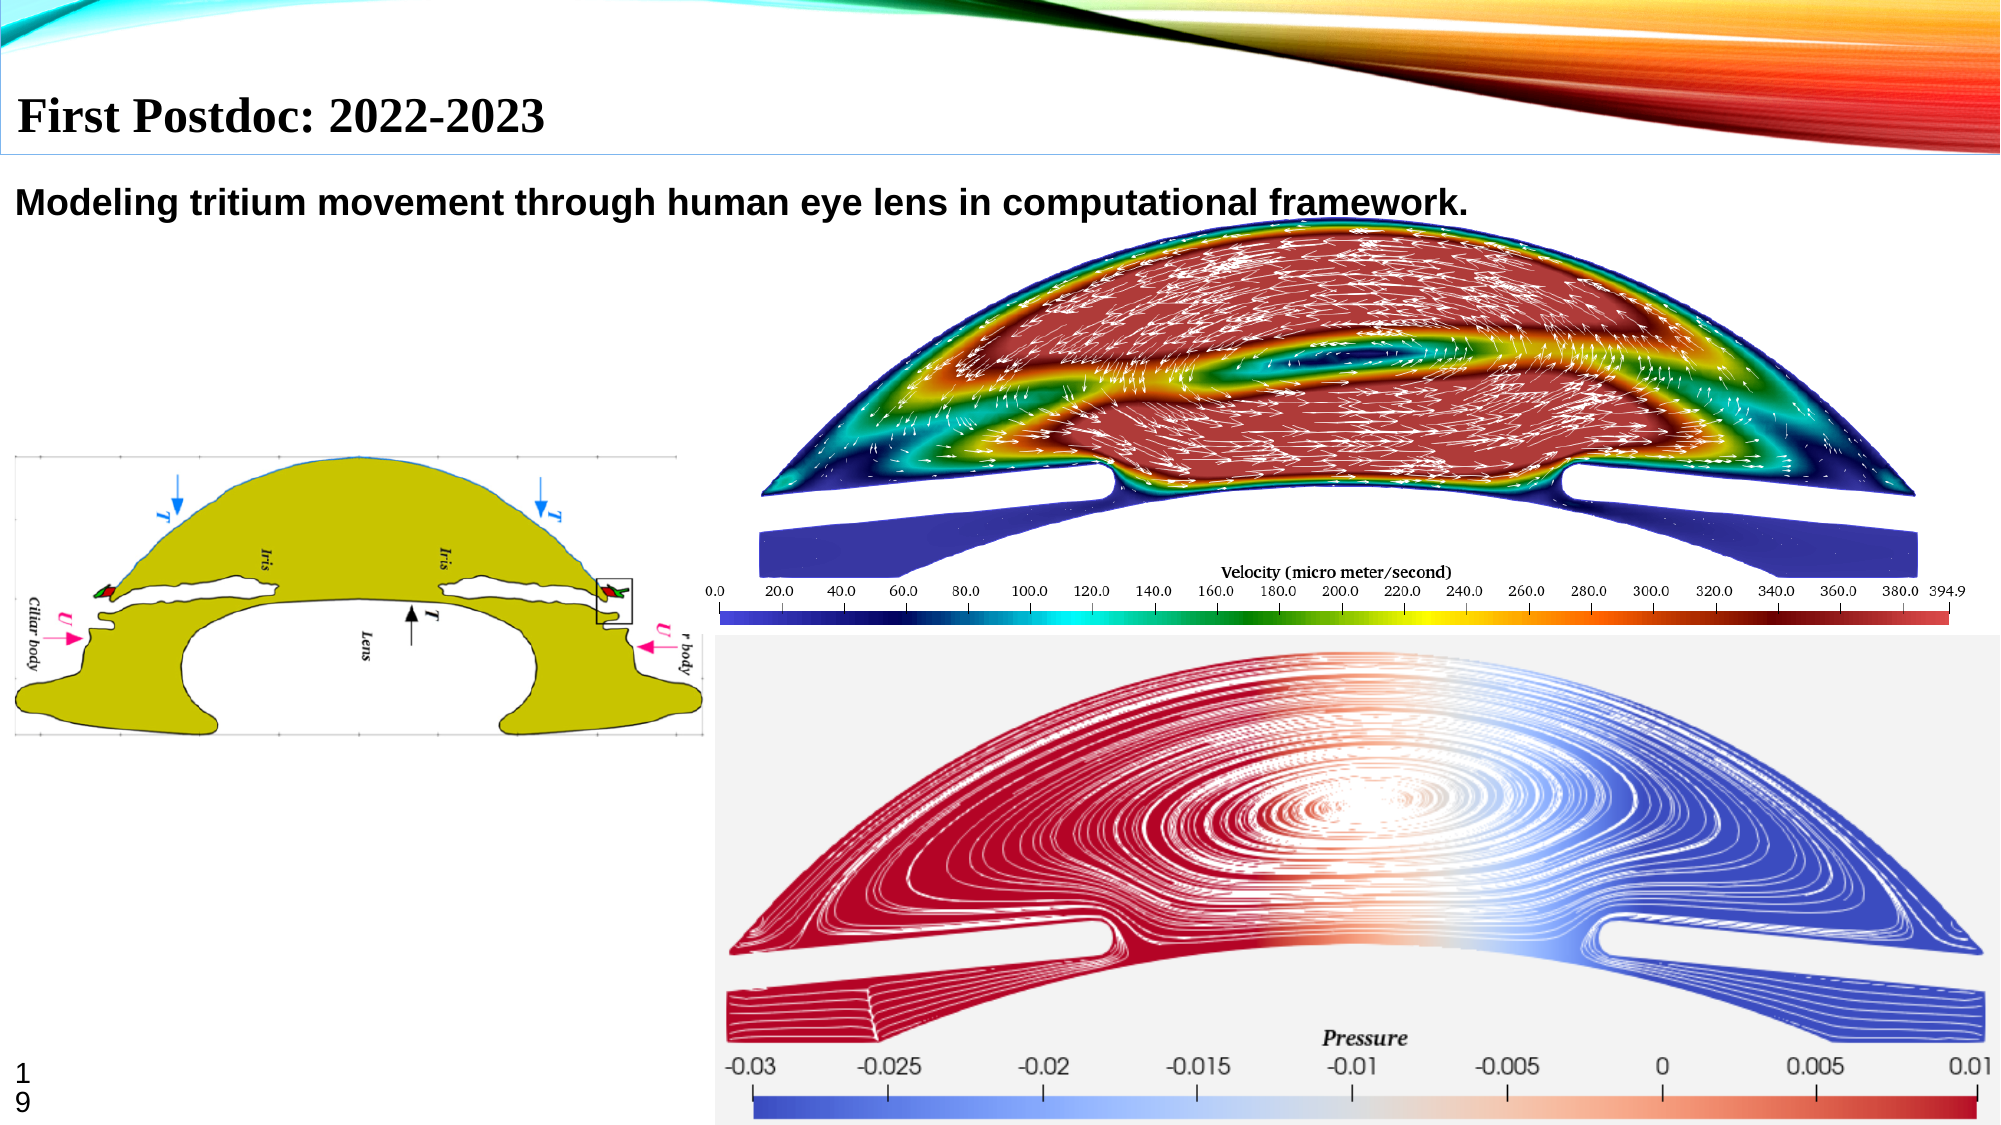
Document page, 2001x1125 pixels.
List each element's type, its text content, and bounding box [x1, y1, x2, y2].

slide_number 19 [0, 1046, 63, 1125]
text_box Modeling tritium movement through human eye lens in computational framework. [0, 170, 1552, 230]
picture [0, 0, 2000, 155]
picture [14, 211, 2000, 1125]
